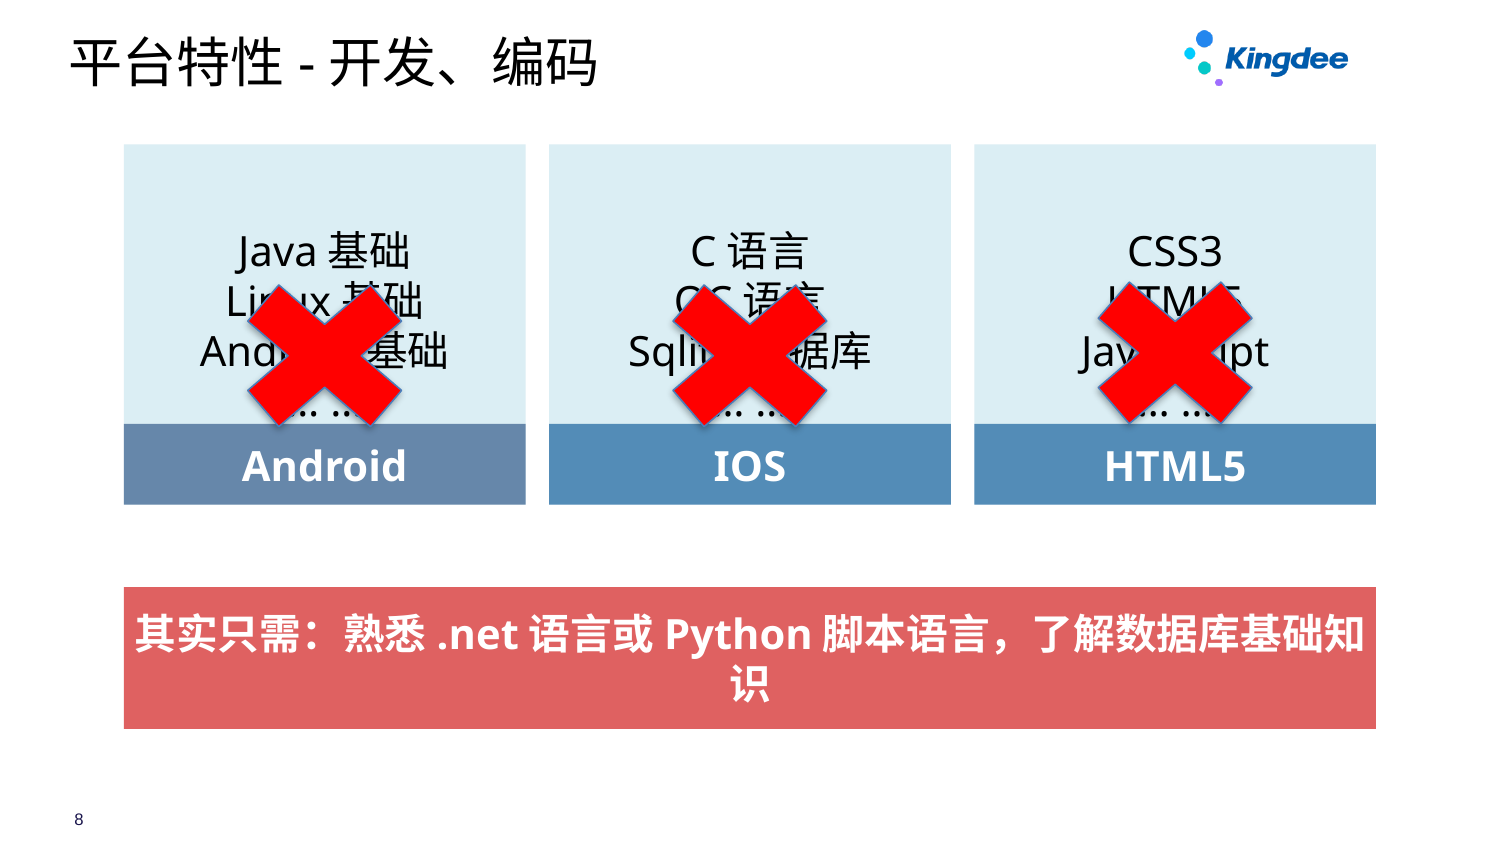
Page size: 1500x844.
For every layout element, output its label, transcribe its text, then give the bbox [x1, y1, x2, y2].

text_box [548, 144, 952, 505]
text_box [123, 144, 526, 505]
picture [1223, 30, 1354, 86]
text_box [974, 144, 1377, 505]
text_box 其实只需：熟悉.net语言或Python脚本语言，了解数据库基础知识 [122, 585, 1378, 731]
text_box 平台特性-开发、编码 [53, 17, 1223, 103]
